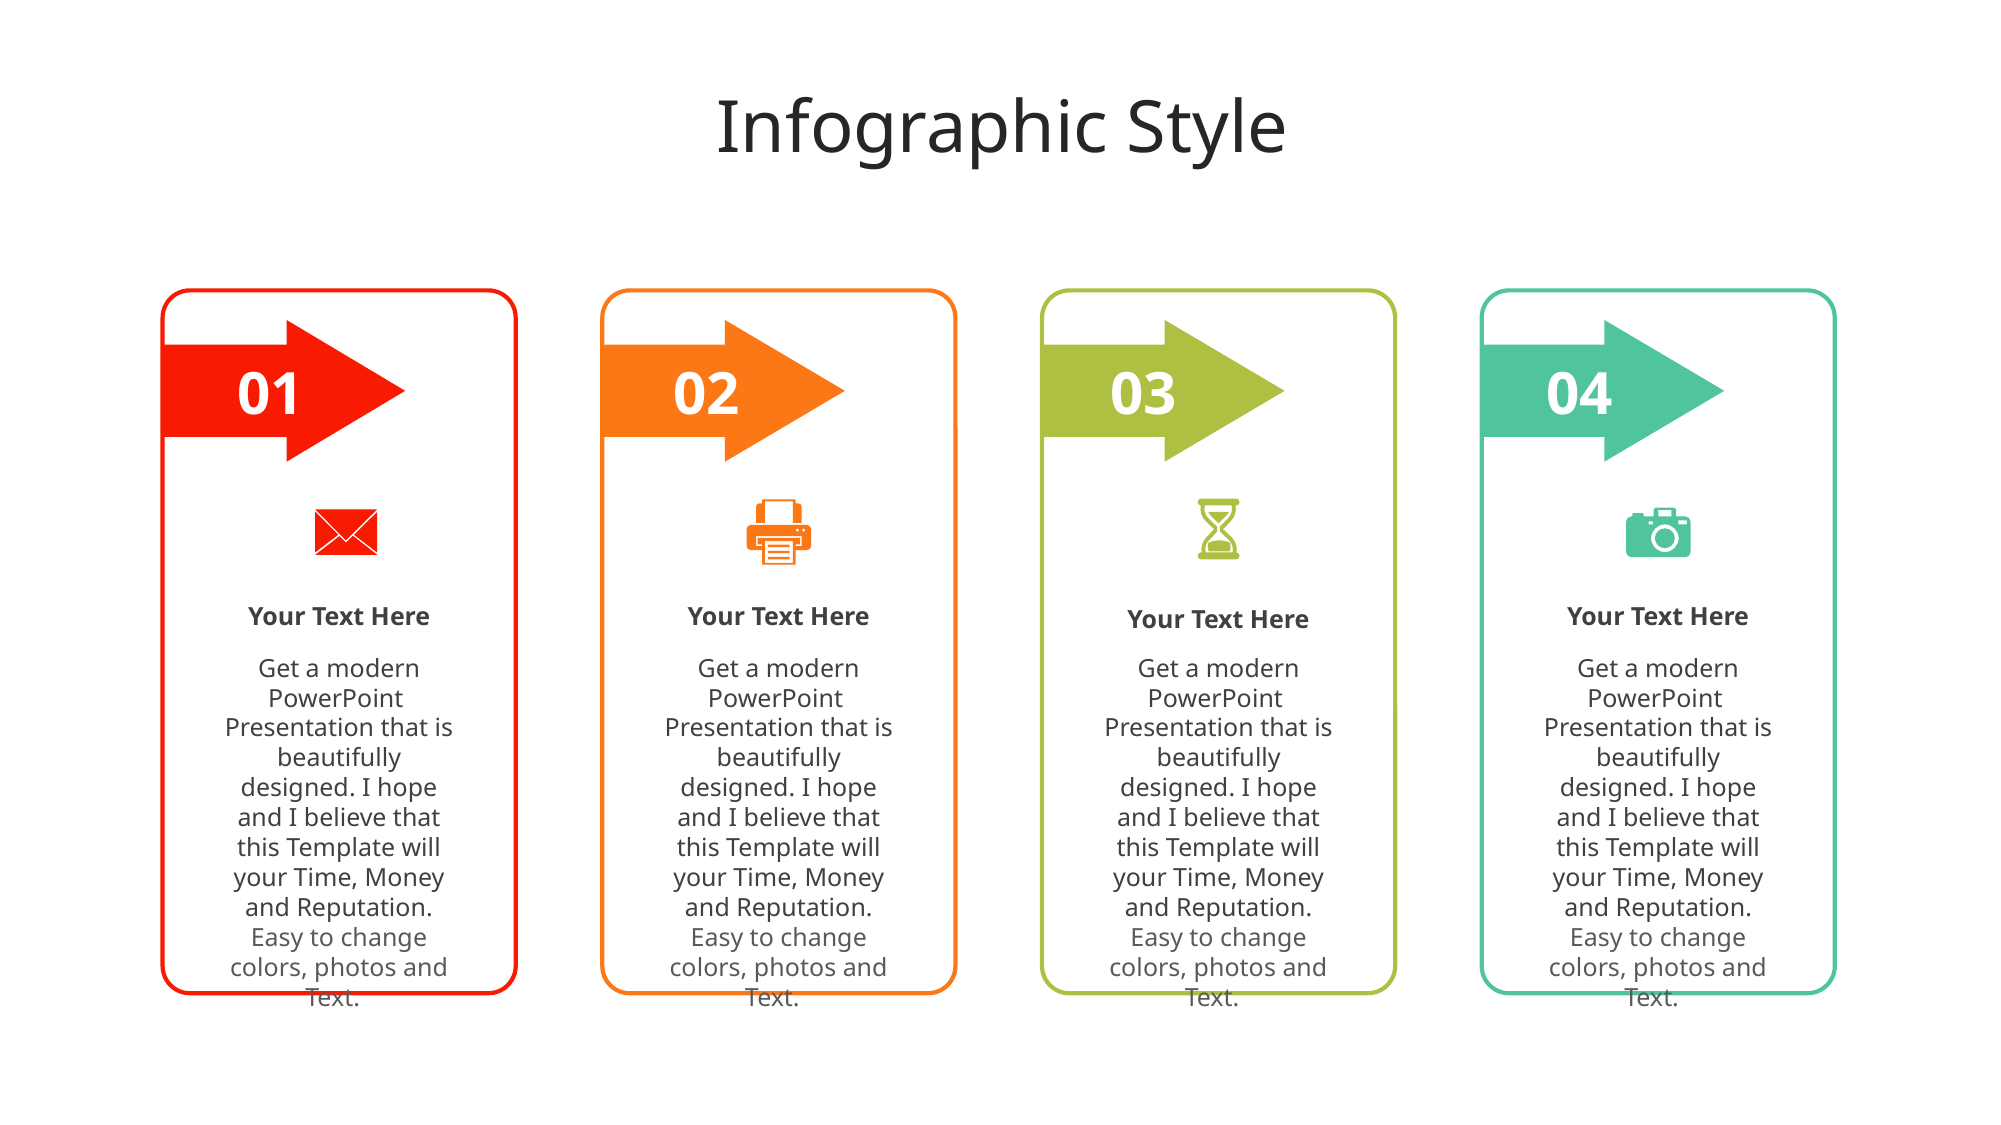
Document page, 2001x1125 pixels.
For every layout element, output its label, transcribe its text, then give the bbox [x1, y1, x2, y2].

text_box [313, 508, 379, 557]
text_box [1481, 290, 1835, 994]
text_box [1523, 592, 1794, 964]
text_box [602, 290, 956, 994]
text_box [1042, 290, 1396, 994]
text_box [1196, 497, 1241, 561]
text_box 04 [1526, 349, 1633, 434]
text_box [1480, 318, 1726, 463]
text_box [643, 592, 914, 964]
text_box [161, 318, 407, 463]
text_box 03 [1090, 349, 1197, 434]
text_box 02 [653, 349, 760, 434]
text_box [1624, 506, 1692, 559]
list Infographic Style [53, 55, 1952, 175]
text_box [162, 290, 516, 994]
text_box 01 [217, 349, 324, 434]
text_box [1083, 595, 1354, 964]
text_box [1040, 318, 1286, 463]
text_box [204, 592, 475, 964]
text_box [745, 498, 813, 567]
text_box [601, 318, 847, 463]
